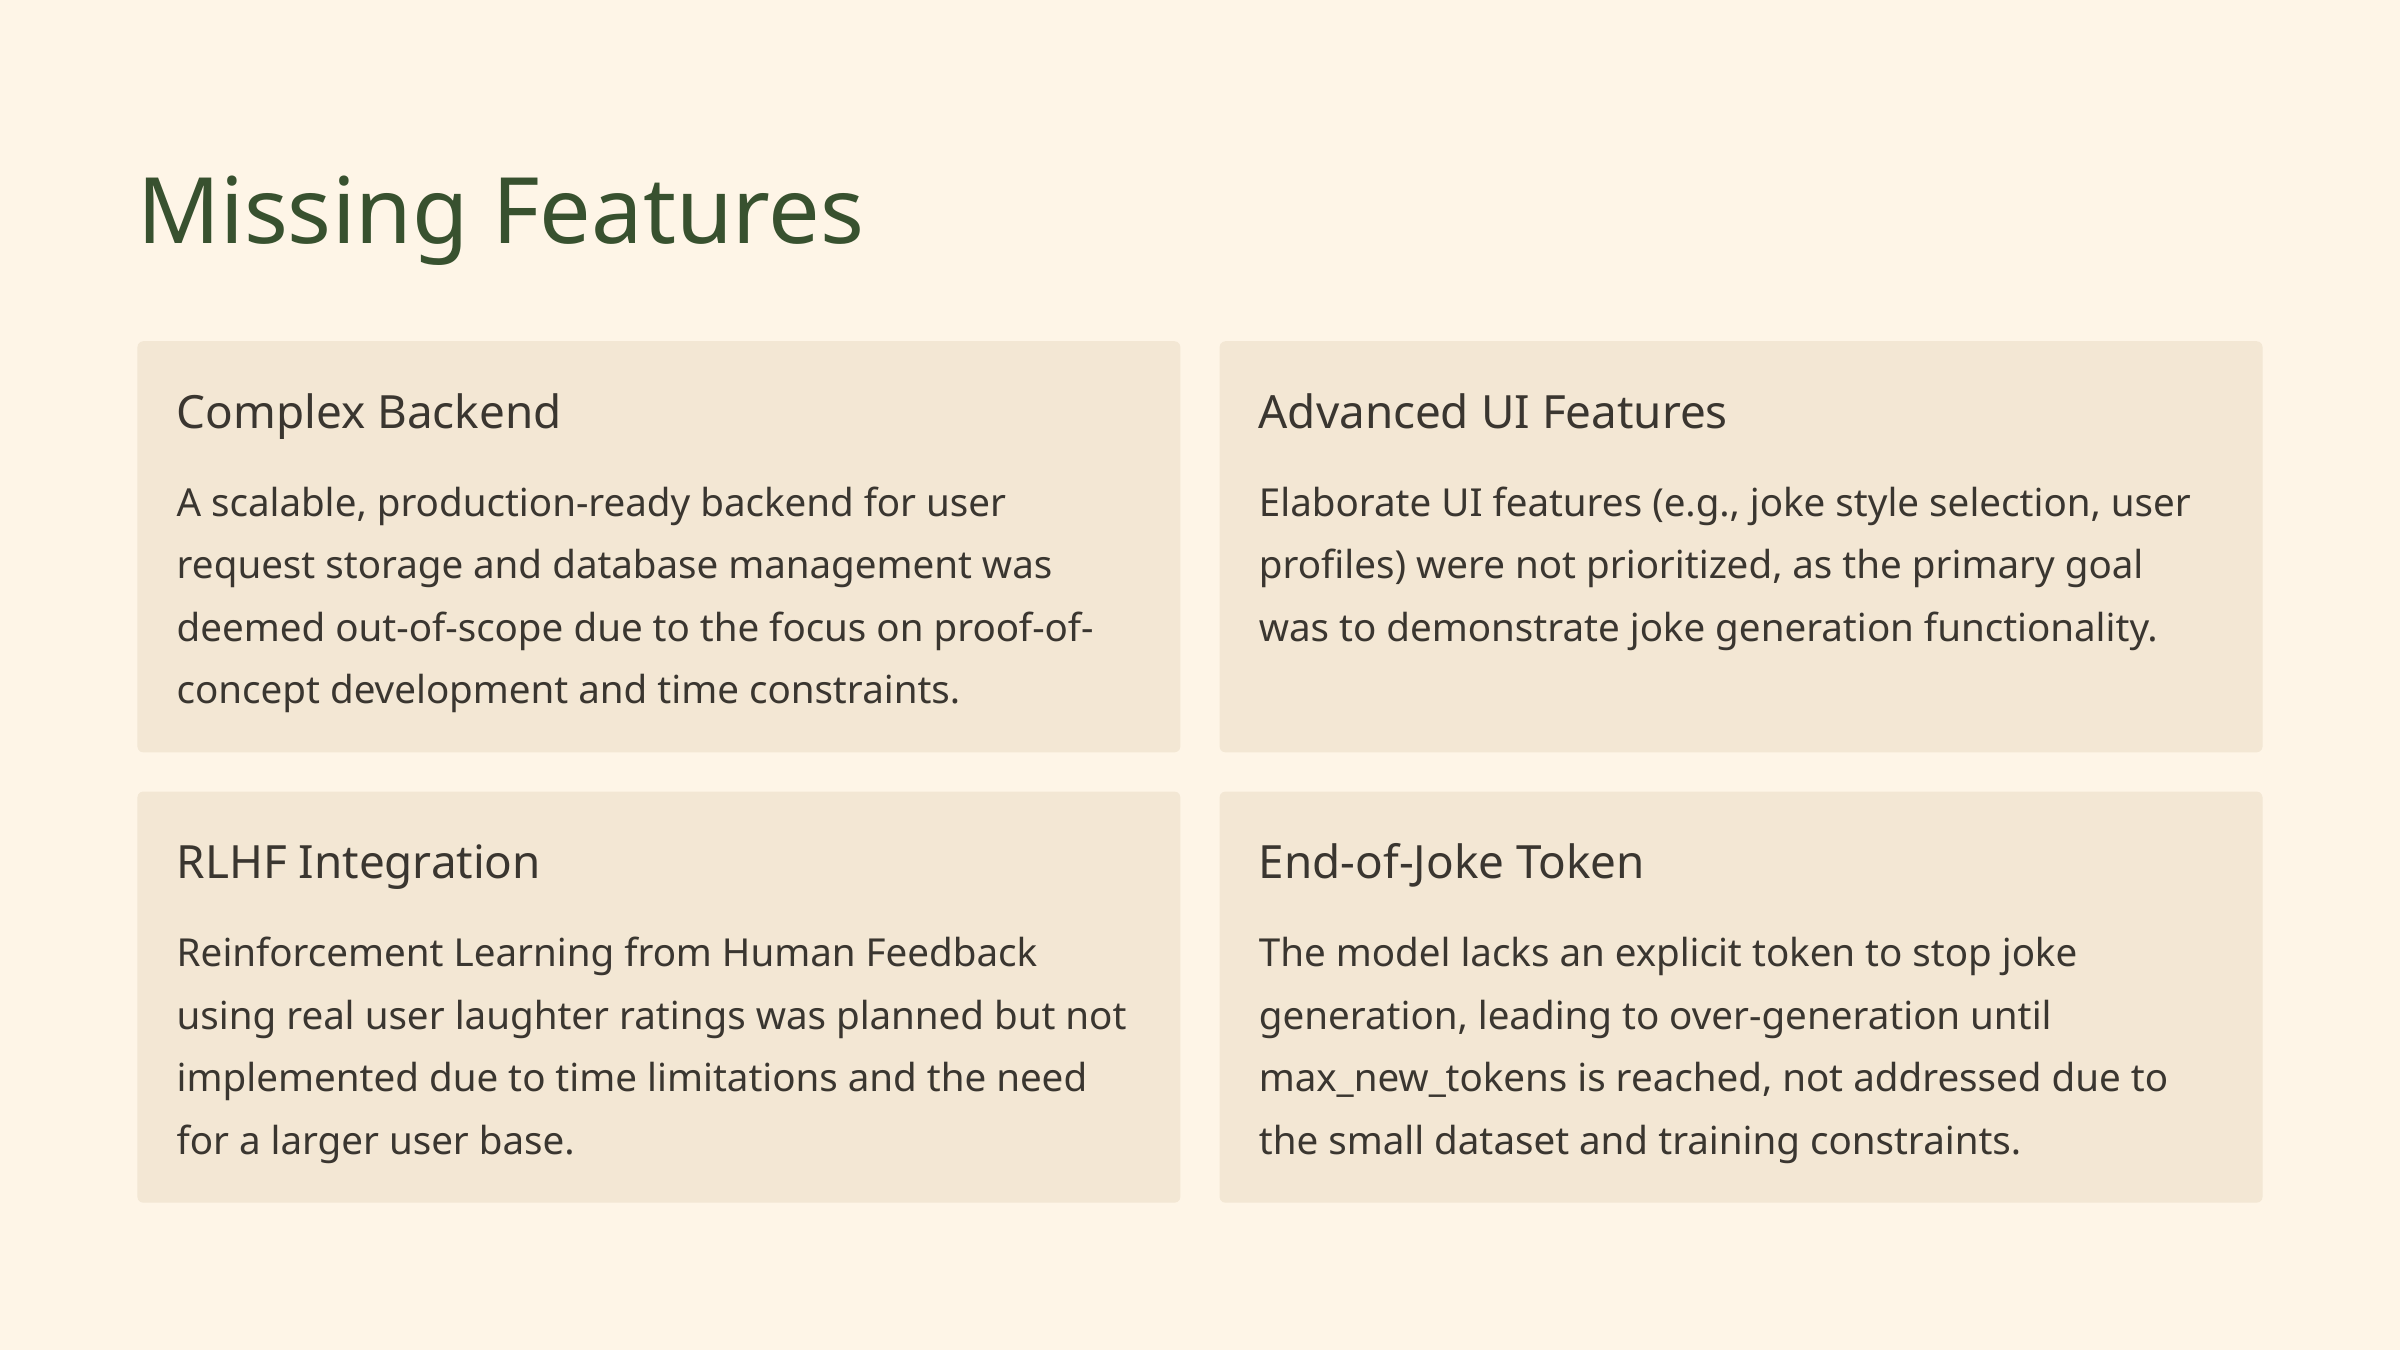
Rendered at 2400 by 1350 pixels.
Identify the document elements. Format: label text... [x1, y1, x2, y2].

text_box Complex Backend [176, 380, 639, 439]
text_box RLHF Integration [176, 830, 639, 889]
text_box Elaborate UI features (e.g., joke style selection, user profiles) were not prioritized, as the primary goal was to demonstrate joke generation functionality. [1258, 461, 2224, 651]
text_box A scalable, production-ready backend for user request storage and database management was deemed out-of-scope due to the focus on proof-of-concept development and time constraints. [176, 461, 1142, 714]
text_box End-of-Joke Token [1258, 830, 1721, 889]
text_box Reinforcement Learning from Human Feedback using real user laughter ratings was planned but not implemented due to time limitations and the need for a larger user base. [176, 912, 1142, 1101]
text_box Missing Features [137, 147, 1062, 263]
text_box [1219, 341, 2263, 753]
text_box [137, 791, 1181, 1203]
text_box Advanced UI Features [1258, 380, 1726, 439]
text_box [1219, 791, 2263, 1203]
text_box [137, 341, 1181, 753]
text_box The model lacks an explicit token to stop joke generation, leading to over-generation until max_new_tokens is reached, not addressed due to the small dataset and training constraints. [1258, 912, 2224, 1164]
